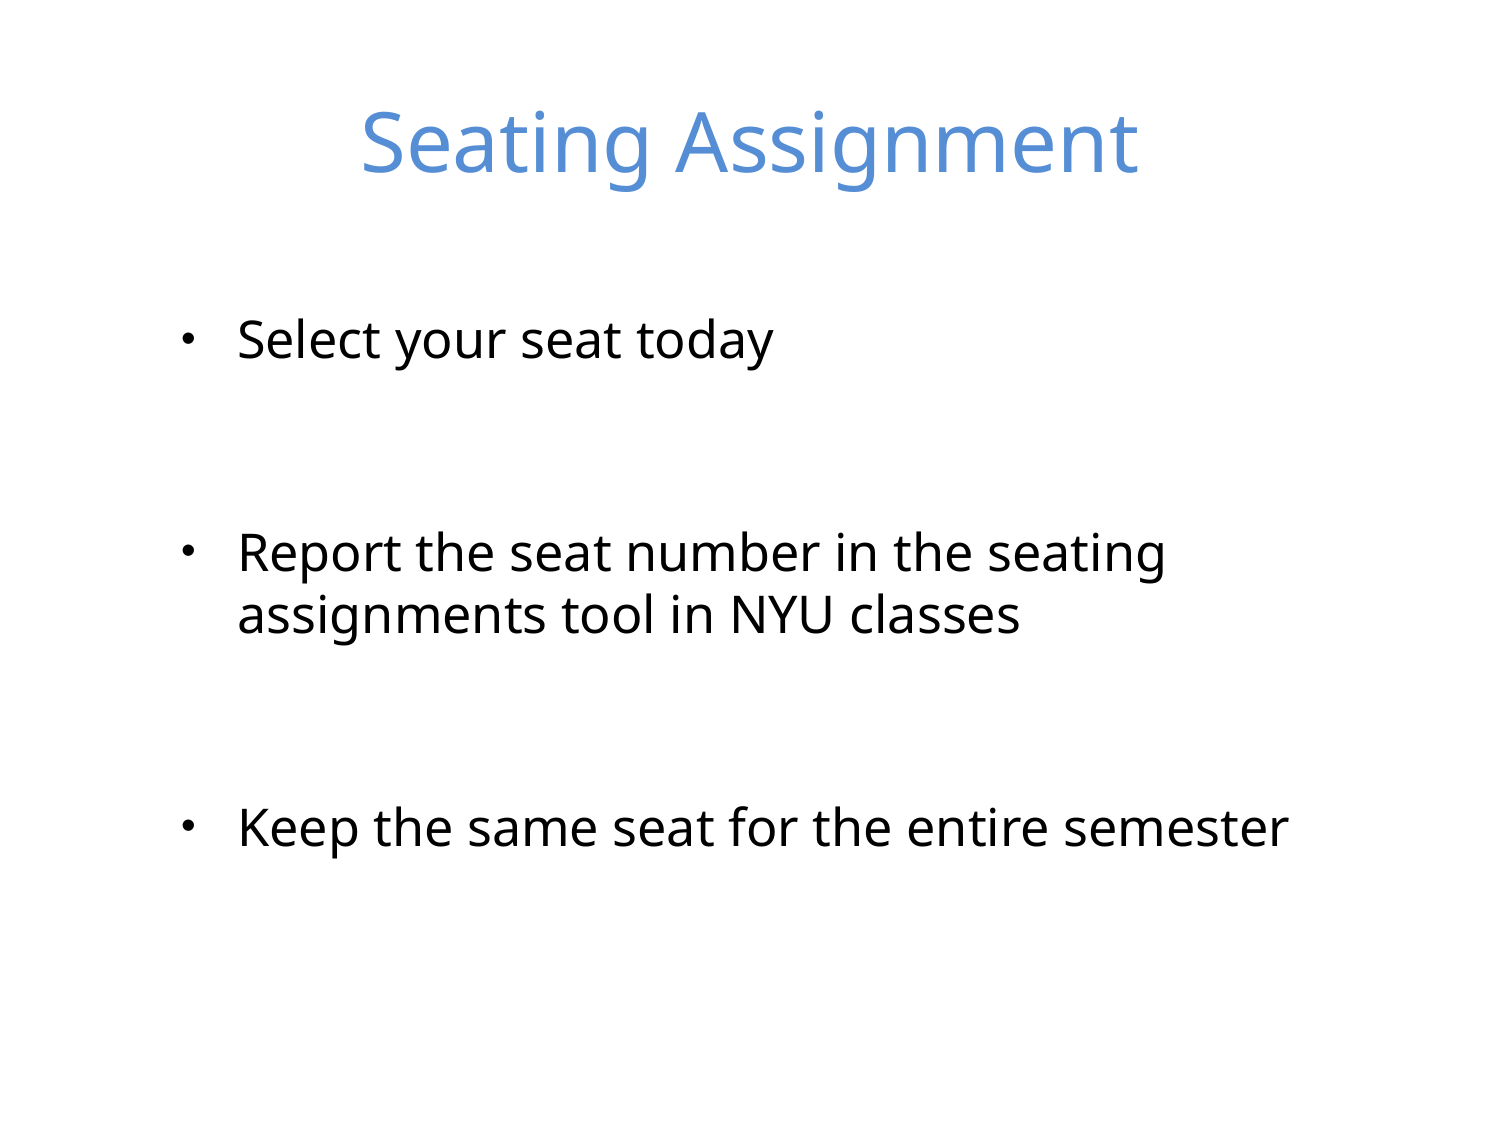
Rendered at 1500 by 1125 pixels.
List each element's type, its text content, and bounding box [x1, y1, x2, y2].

text_box Select your seat today Report the seat number in the seating assignments tool in NYU classes Keep the same seat for the entire semester [166, 299, 1354, 864]
title Seating Assignment [75, 37, 1425, 241]
